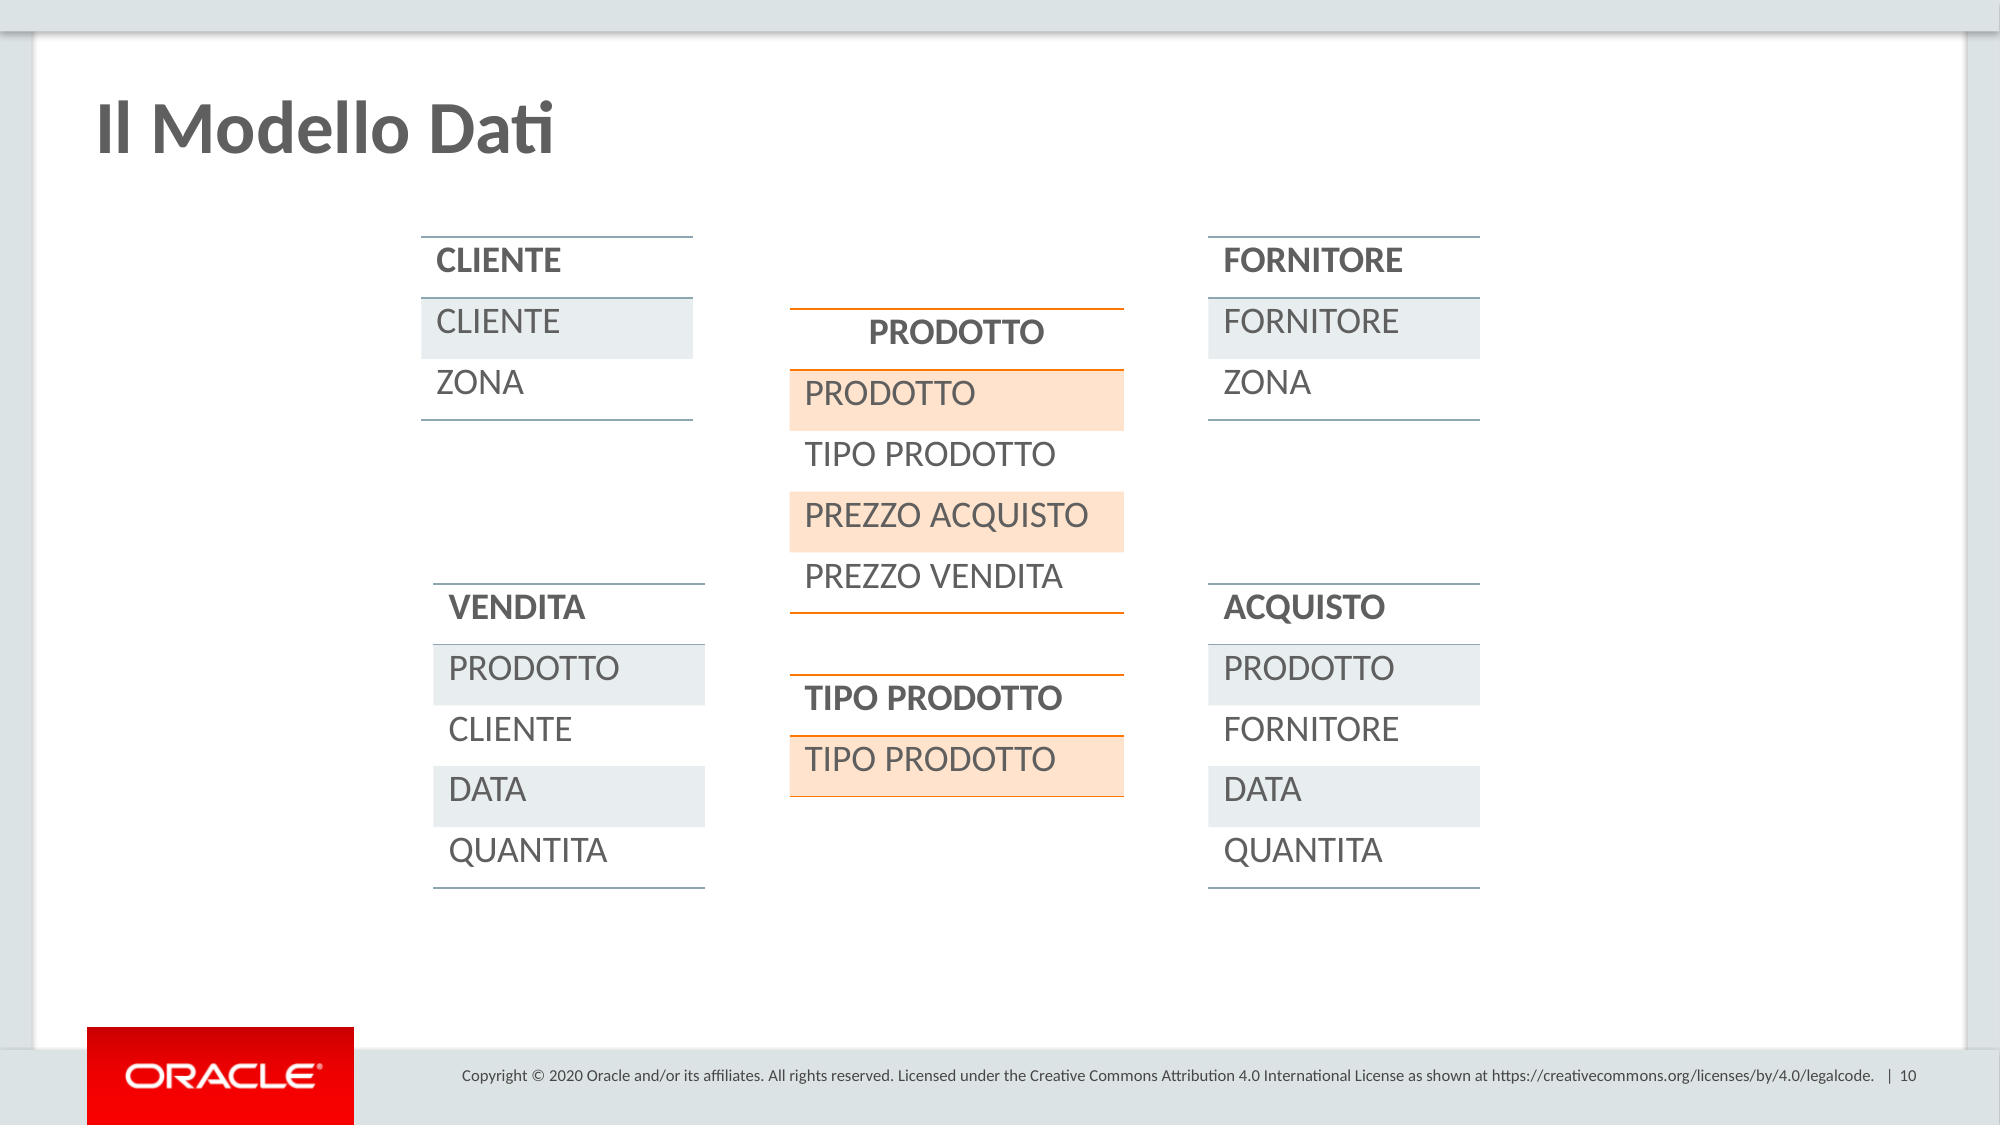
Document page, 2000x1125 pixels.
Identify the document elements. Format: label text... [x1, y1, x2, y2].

table_cell FORNITORE [1208, 299, 1480, 359]
table_cell PREZZO VENDITA [790, 552, 1124, 612]
table_cell TIPO PRODOTTO [790, 431, 1124, 492]
table_cell PRODOTTO [1208, 645, 1480, 705]
picture [87, 1027, 354, 1125]
table_header FORNITORE [1208, 238, 1480, 297]
table_cell DATA [1208, 766, 1480, 827]
table_cell PRODOTTO [790, 371, 1124, 431]
table_header PRODOTTO [790, 310, 1124, 369]
table_cell TIPO PRODOTTO [790, 737, 1124, 796]
table_cell QUANTITA [1208, 827, 1480, 887]
text_box Il Modello Dati [94, 29, 1920, 169]
table_header TIPO PRODOTTO [790, 676, 1124, 735]
table_cell QUANTITA [433, 827, 705, 887]
table_cell ZONA [1208, 359, 1480, 419]
table_cell FORNITORE [1208, 705, 1480, 766]
table_cell CLIENTE [421, 299, 693, 359]
table_cell PREZZO ACQUISTO [790, 492, 1124, 552]
table_cell DATA [433, 766, 705, 827]
table_header VENDITA [433, 585, 705, 644]
table_cell PRODOTTO [433, 645, 705, 705]
table_cell CLIENTE [433, 705, 705, 766]
table_cell ZONA [421, 359, 693, 419]
table_header CLIENTE [421, 238, 693, 297]
table_header ACQUISTO [1208, 585, 1480, 644]
